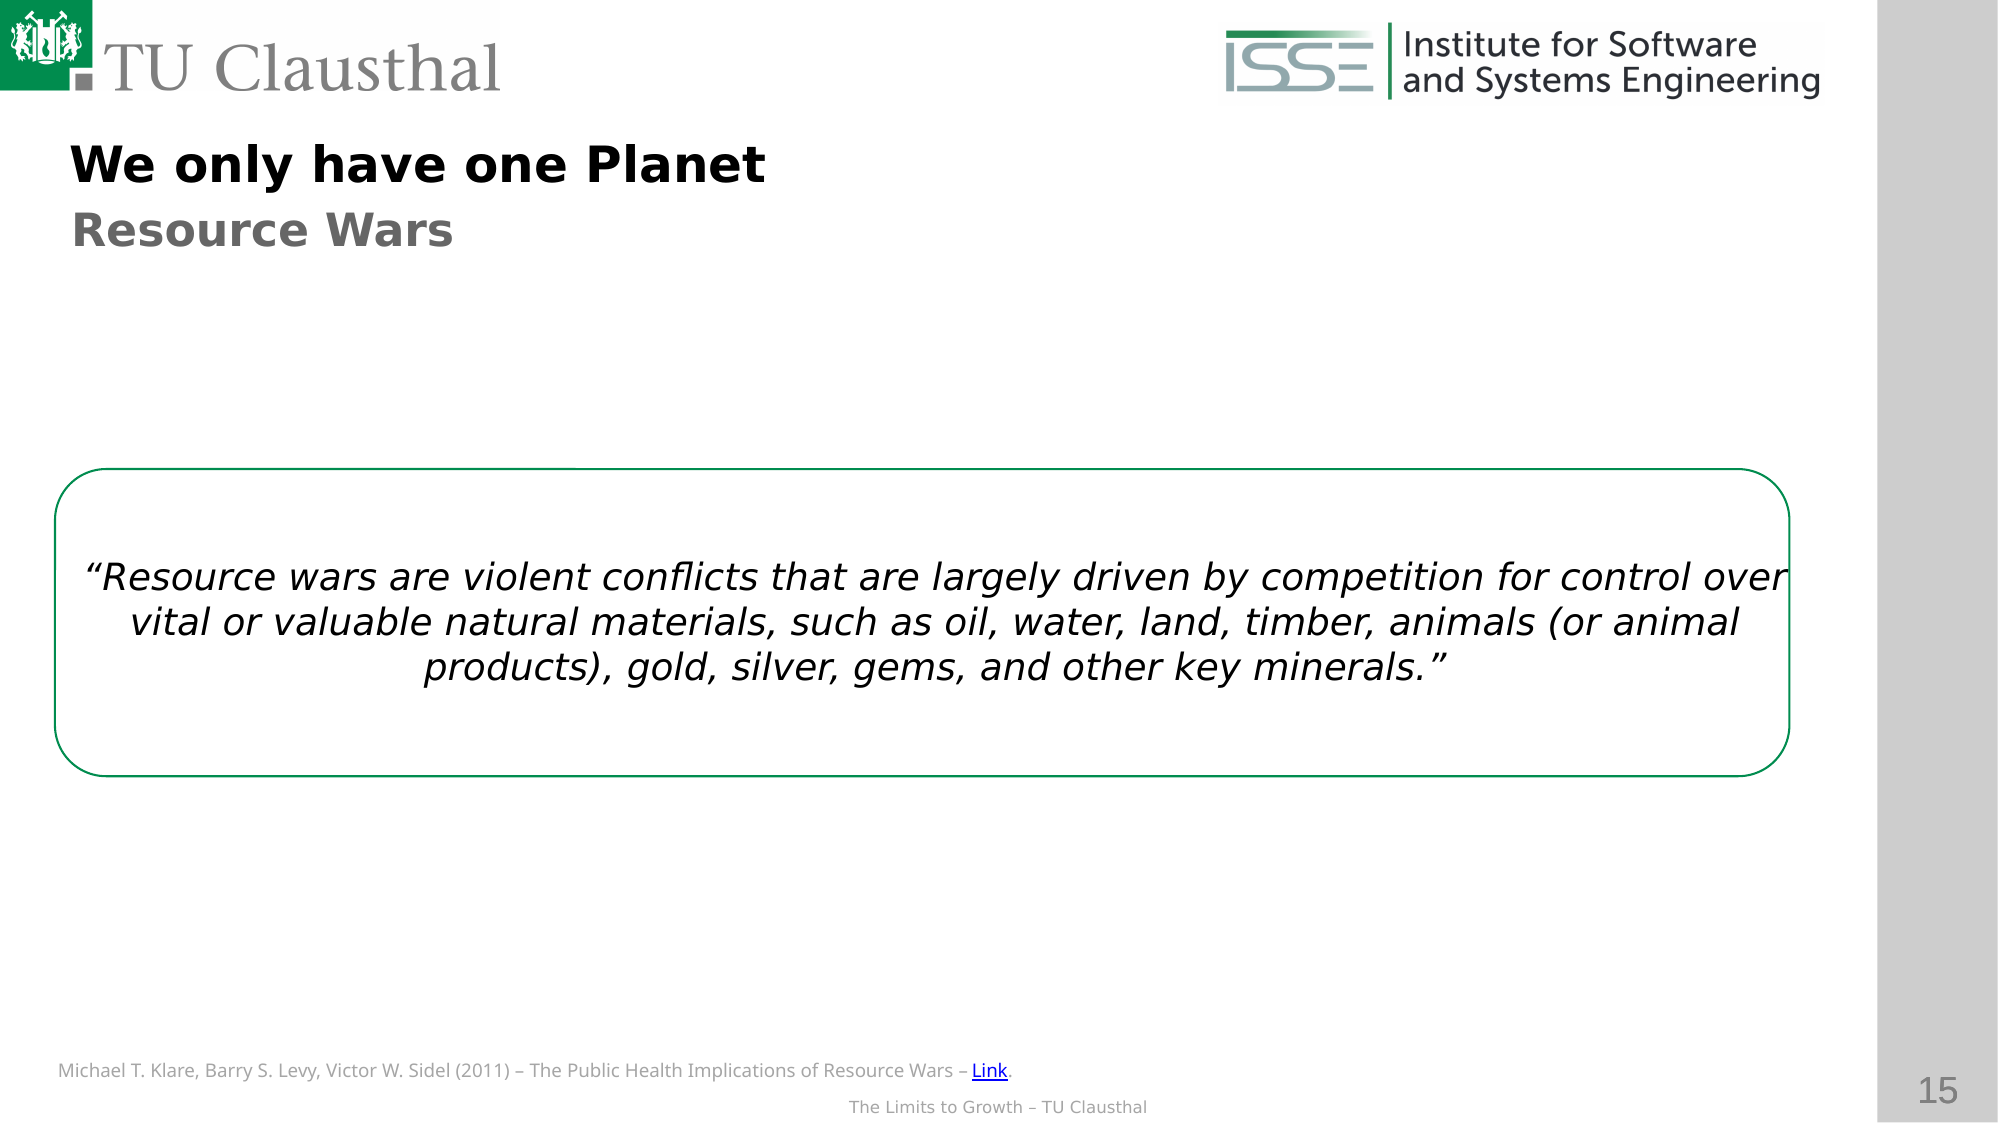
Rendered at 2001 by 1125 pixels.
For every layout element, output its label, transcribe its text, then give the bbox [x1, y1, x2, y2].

text_box Michael T. Klare, Barry S. Levy, Victor W. Sidel (2011) – The Public Health Implications of Resource Wars – Link. [43, 1051, 1105, 1092]
picture [1218, 22, 1825, 106]
text_box “Resource wars are violent conflicts that are largely driven by competition for control over vital or valuable natural materials, such as oil, water, land, timber, animals (or animal products), gold, silver, gems, and other key minerals.” [55, 208, 1817, 1033]
text_box [53, 467, 1791, 778]
text_box Resource Wars [70, 188, 1769, 269]
text_box We only have one Planet [55, 125, 1817, 206]
picture [0, 0, 500, 91]
